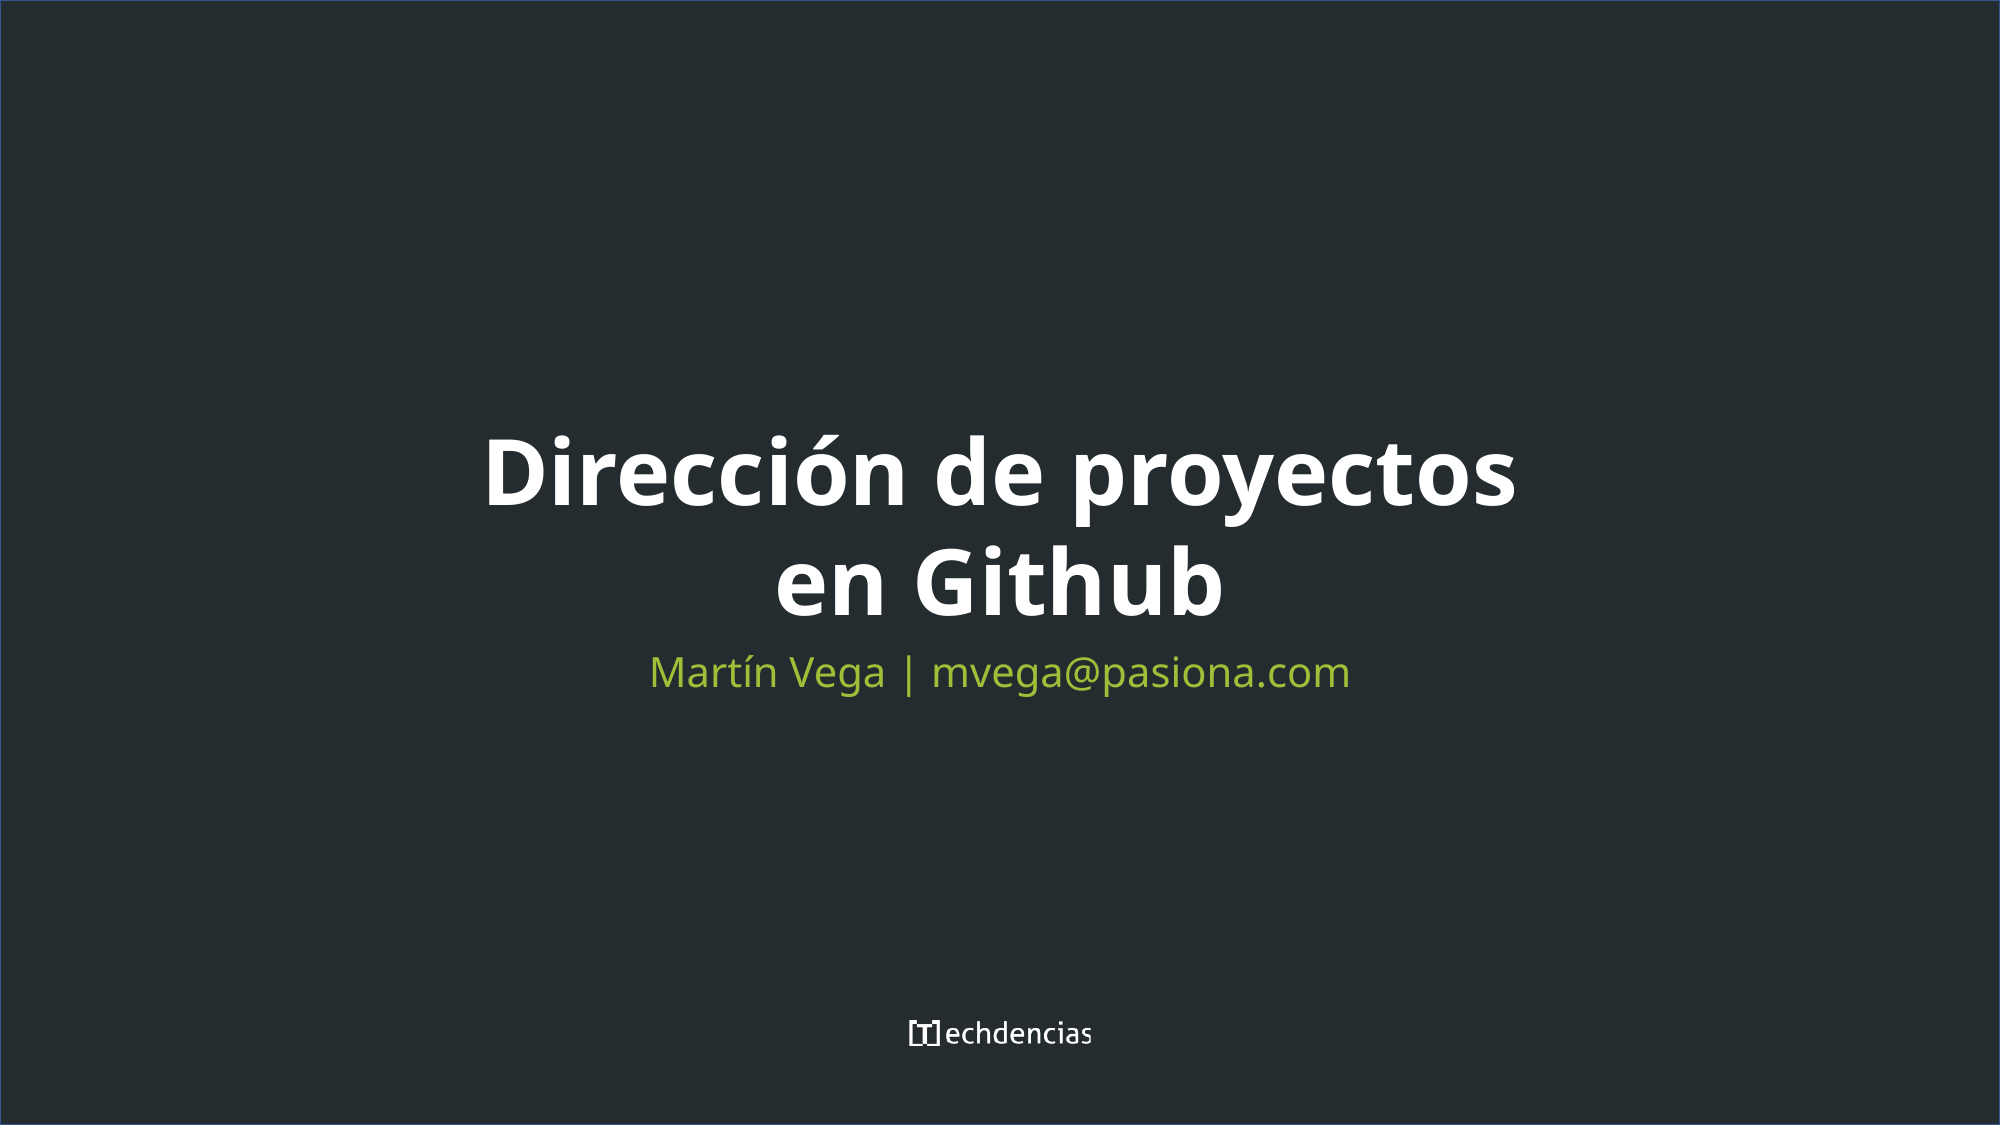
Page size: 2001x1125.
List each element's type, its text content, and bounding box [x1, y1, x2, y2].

text_box Dirección de proyectos en Github [440, 406, 1559, 641]
text_box [0, 0, 2000, 1125]
picture [909, 1020, 1091, 1046]
text_box Martín Vega | mvega@pasiona.com [498, 638, 1502, 704]
